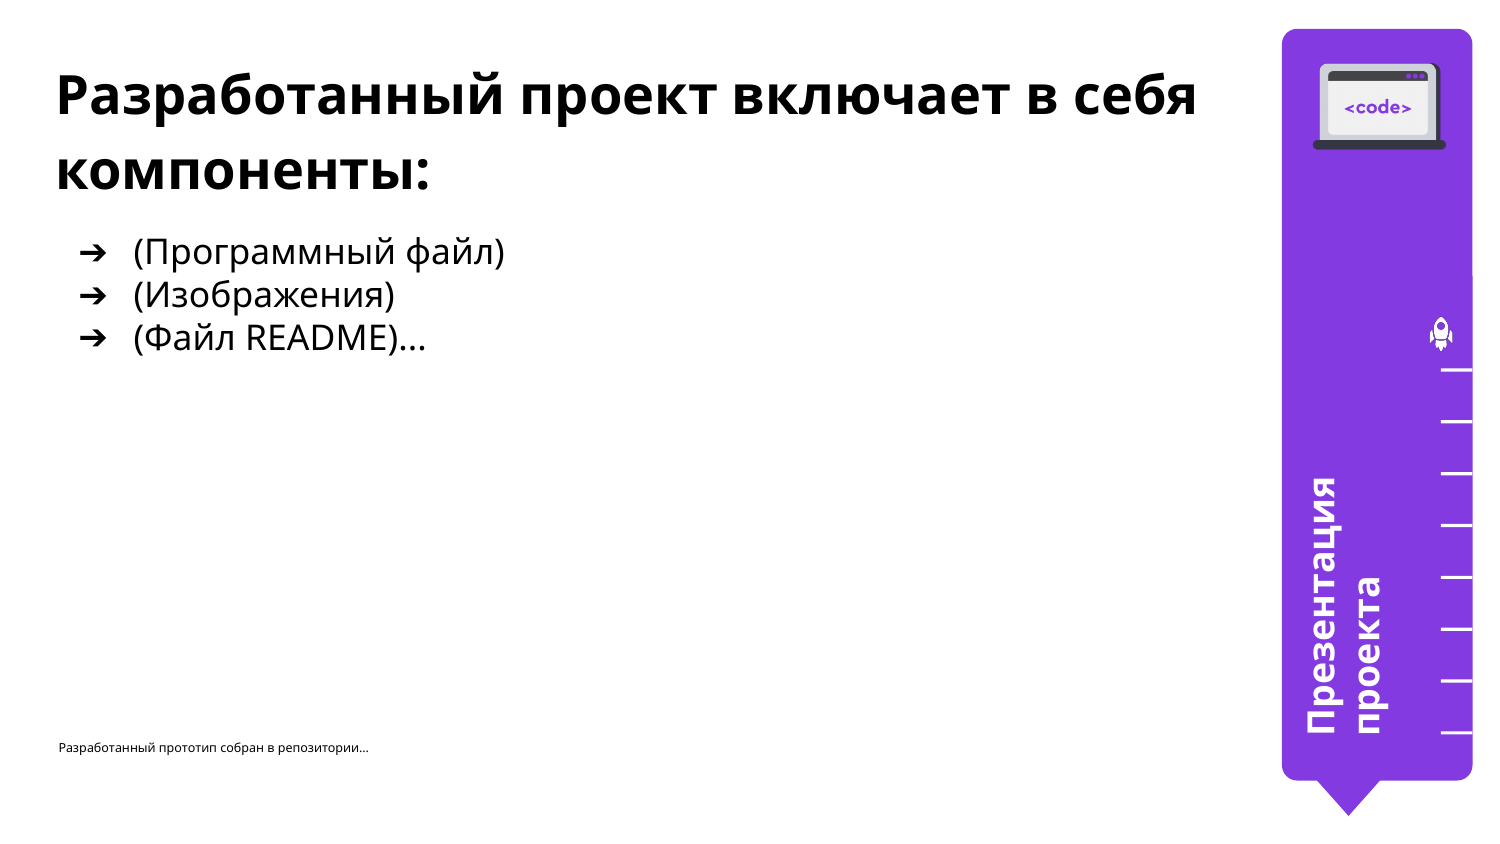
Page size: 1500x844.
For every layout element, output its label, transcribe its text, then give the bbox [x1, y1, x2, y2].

text_box (Программный файл) (Изображения) (Файл README)... Разработанный прототип собран в репозитории... [43, 214, 1212, 770]
text_box Разработанный проект включает в себя компоненты: [55, 50, 1212, 149]
picture [1423, 310, 1459, 358]
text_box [1281, 201, 1473, 817]
picture [1281, 13, 1473, 195]
